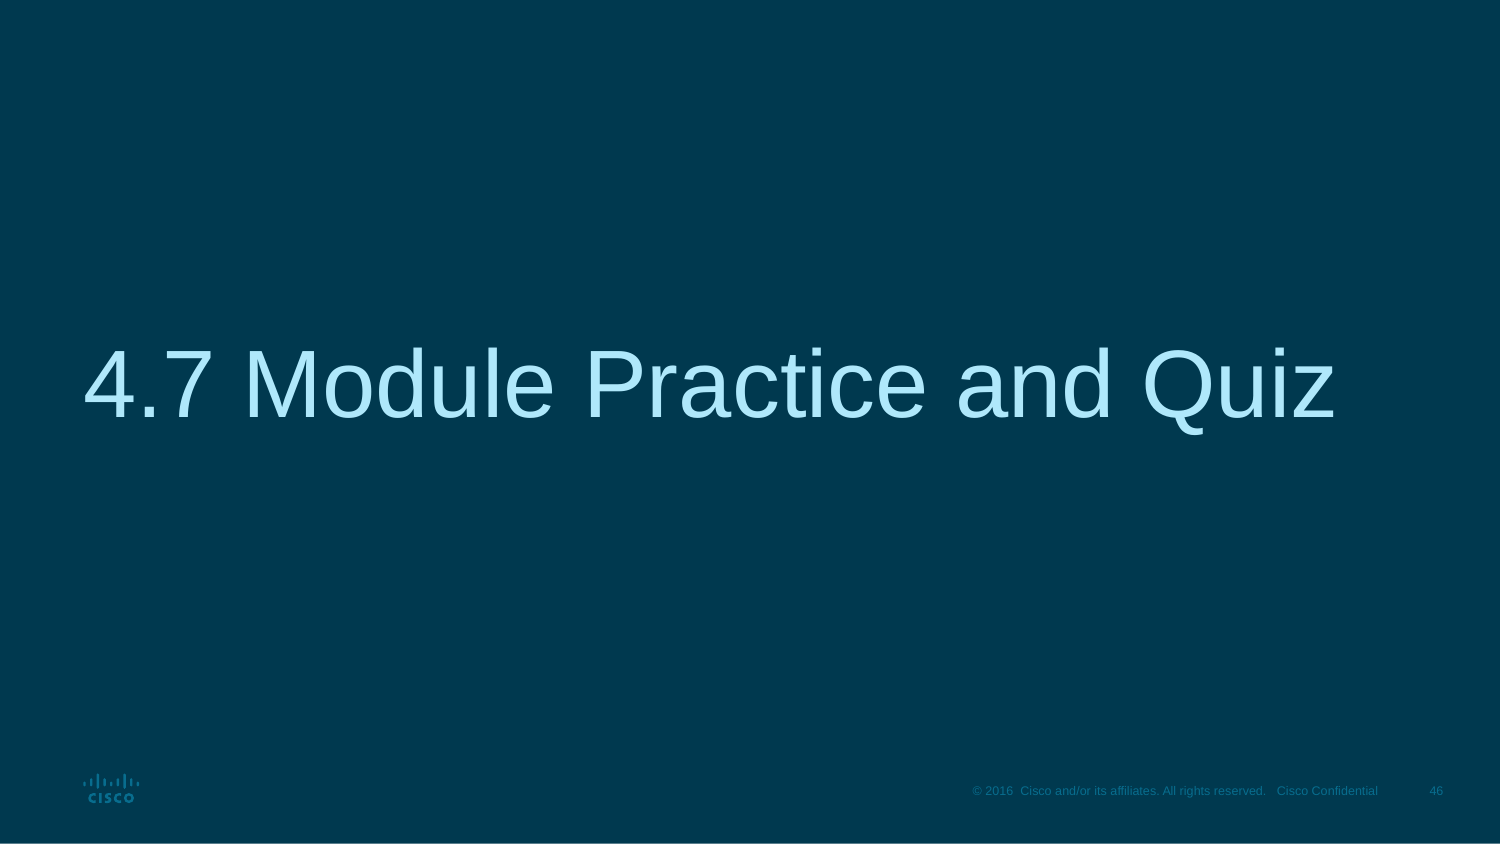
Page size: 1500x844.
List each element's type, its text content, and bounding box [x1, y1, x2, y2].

title 4.7 Module Practice and Quiz [68, 286, 1427, 446]
